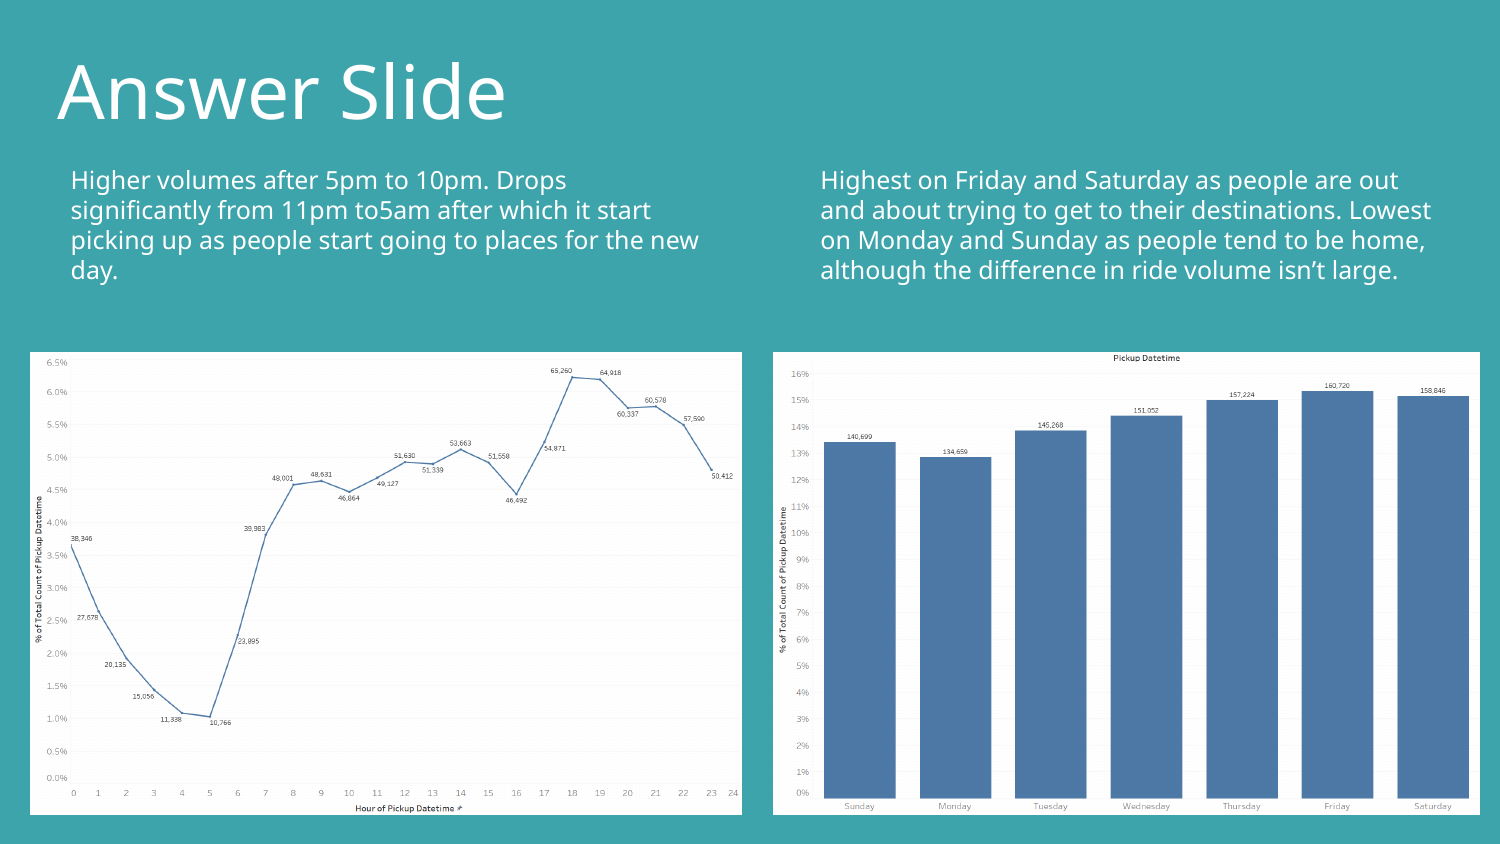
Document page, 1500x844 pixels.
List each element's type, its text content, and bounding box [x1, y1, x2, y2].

picture [29, 352, 742, 815]
text_box Higher volumes after 5pm to 10pm. Drops significantly from 11pm to5am after which it start picking up as people start going to places for the new day. [55, 149, 724, 351]
text_box Highest on Friday and Saturday as people are out and about trying to get to their destinations. Lowest on Monday and Sunday as people tend to be home, although the difference in ride volume isn’t large. [786, 149, 1455, 351]
title Answer Slide [42, 29, 1441, 134]
picture [773, 352, 1481, 815]
